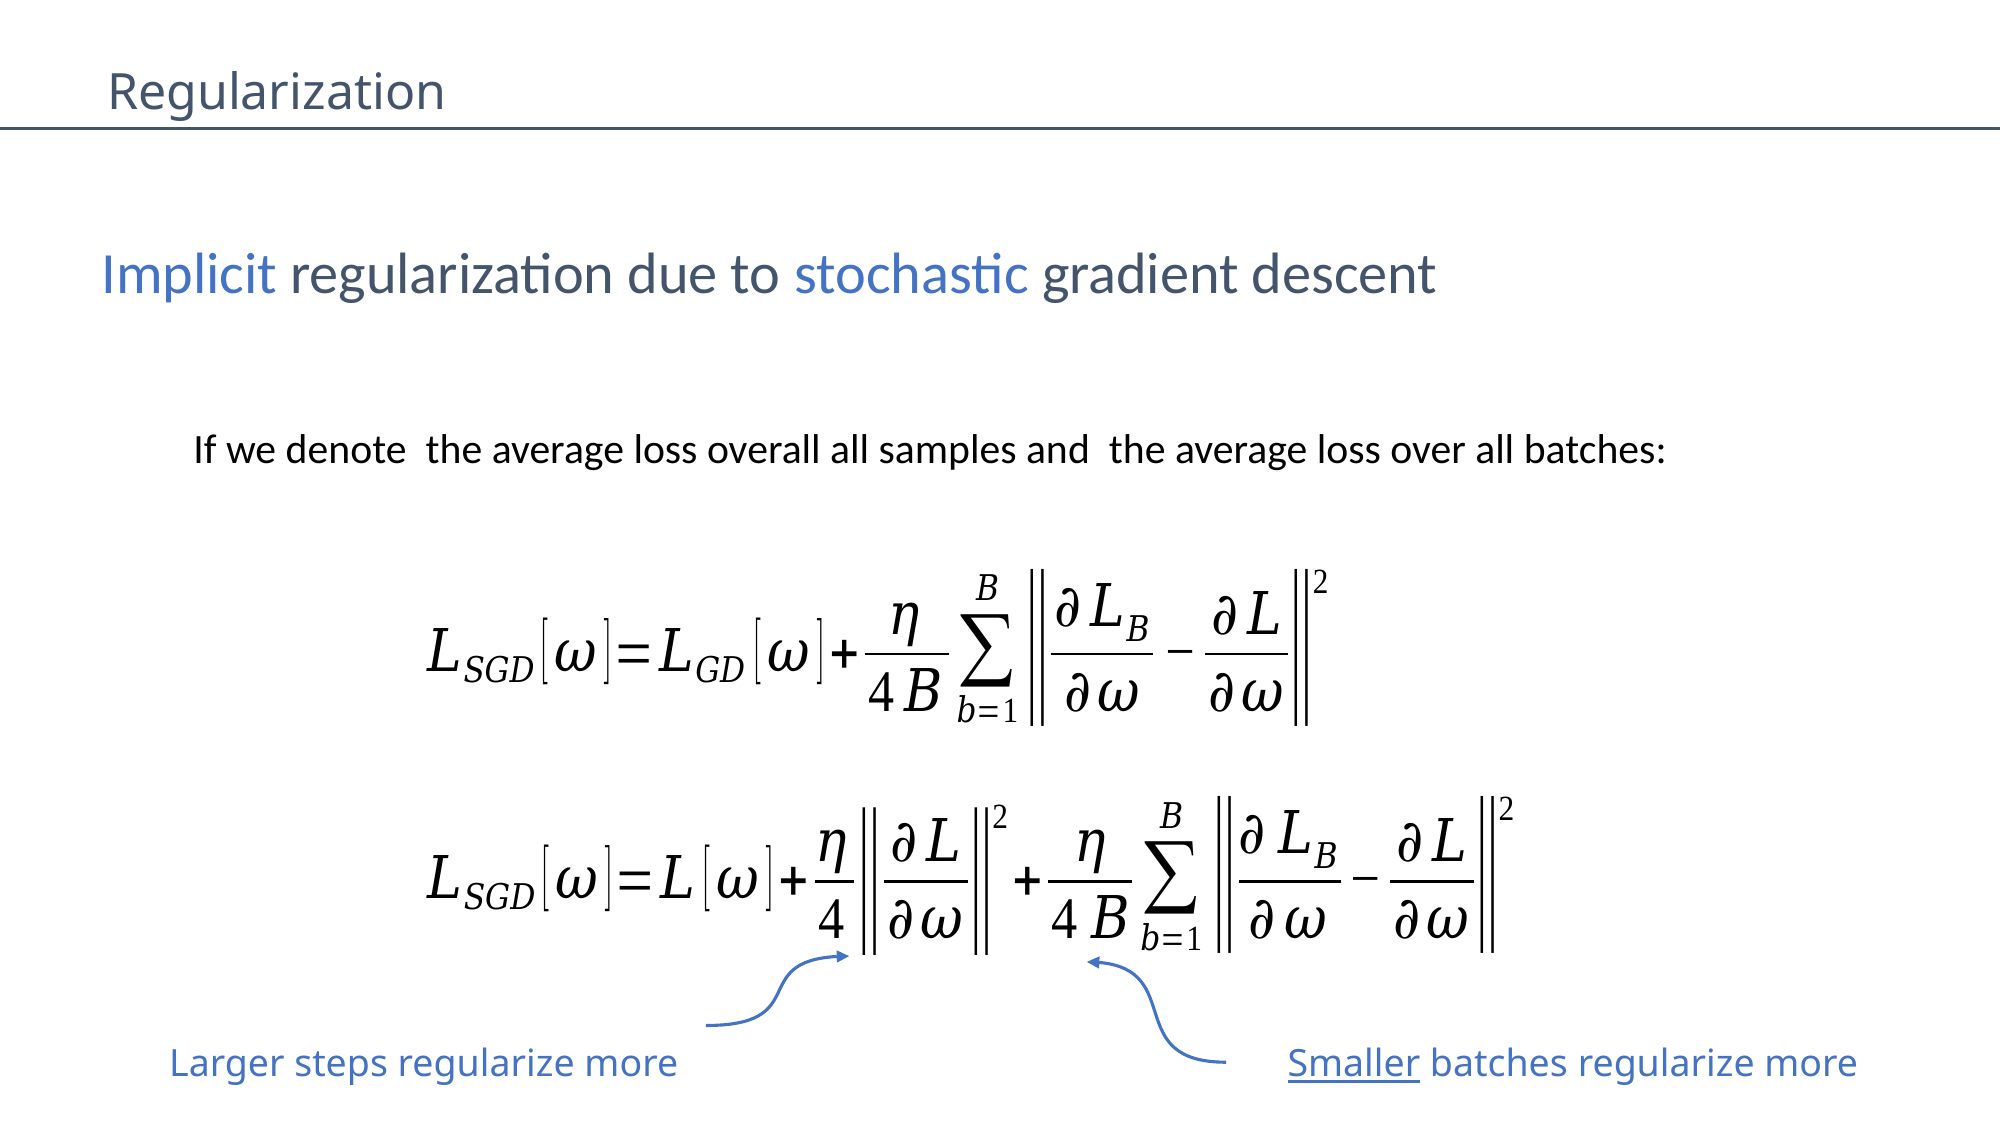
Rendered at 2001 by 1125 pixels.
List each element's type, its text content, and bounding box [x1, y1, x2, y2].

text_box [1086, 961, 1227, 1063]
text_box Regularization [92, 52, 462, 127]
text_box Implicit regularization due to stochastic gradient descent [86, 192, 1722, 313]
text_box Larger steps regularize more [154, 1031, 694, 1092]
text_box Smaller batches regularize more [1272, 1031, 1874, 1092]
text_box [705, 956, 850, 1026]
